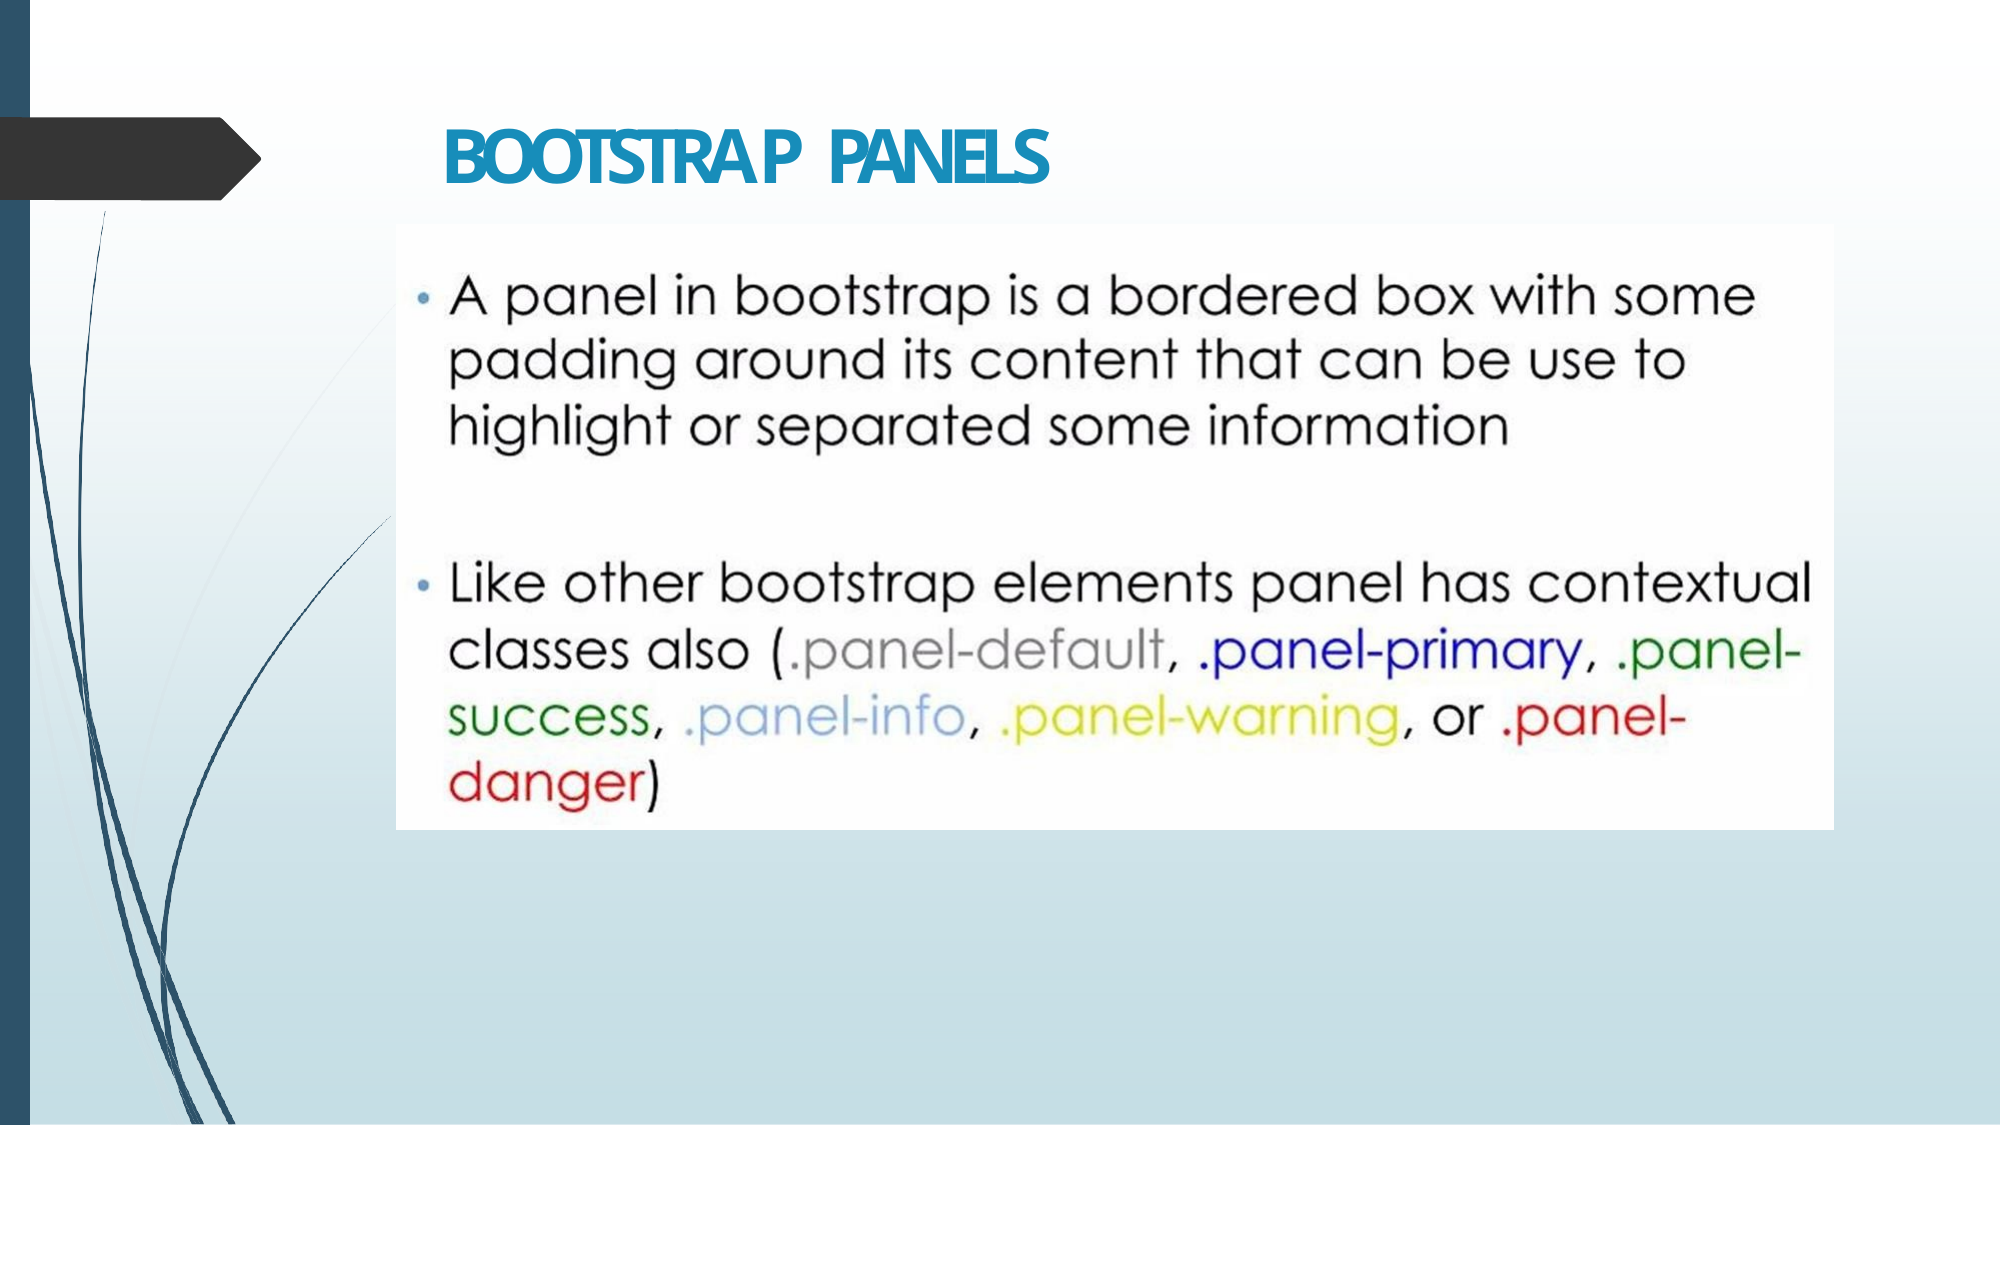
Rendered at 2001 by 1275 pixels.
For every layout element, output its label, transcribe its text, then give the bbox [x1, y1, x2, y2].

title BOOTSTRAP PANELS [438, 106, 1140, 223]
picture [30, 0, 2000, 1125]
